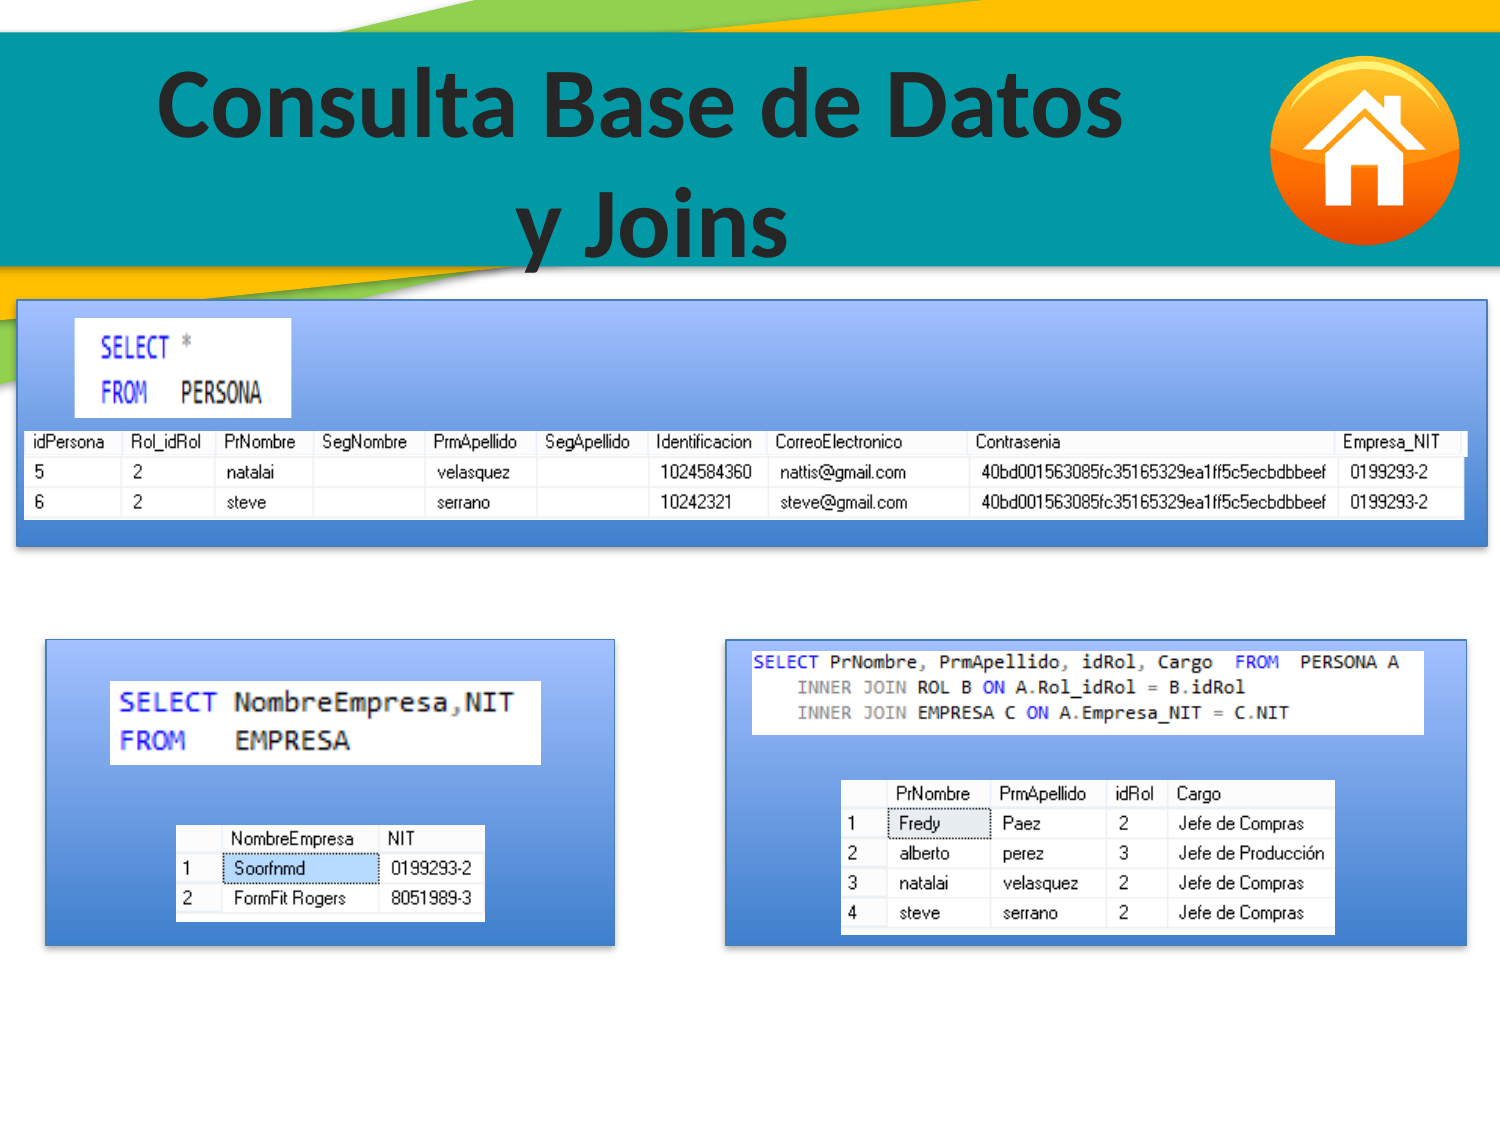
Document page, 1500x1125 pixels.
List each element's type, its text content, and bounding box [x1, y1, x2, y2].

picture [74, 318, 292, 418]
picture [176, 824, 485, 923]
text_box [45, 639, 615, 946]
picture [23, 431, 1468, 520]
text_box [725, 639, 1467, 946]
picture [841, 780, 1335, 936]
picture [751, 651, 1425, 735]
text_box Consulta Base de Datos y Joins [577, 59, 728, 257]
picture [1247, 33, 1482, 269]
text_box [16, 299, 1488, 547]
picture [110, 681, 541, 765]
